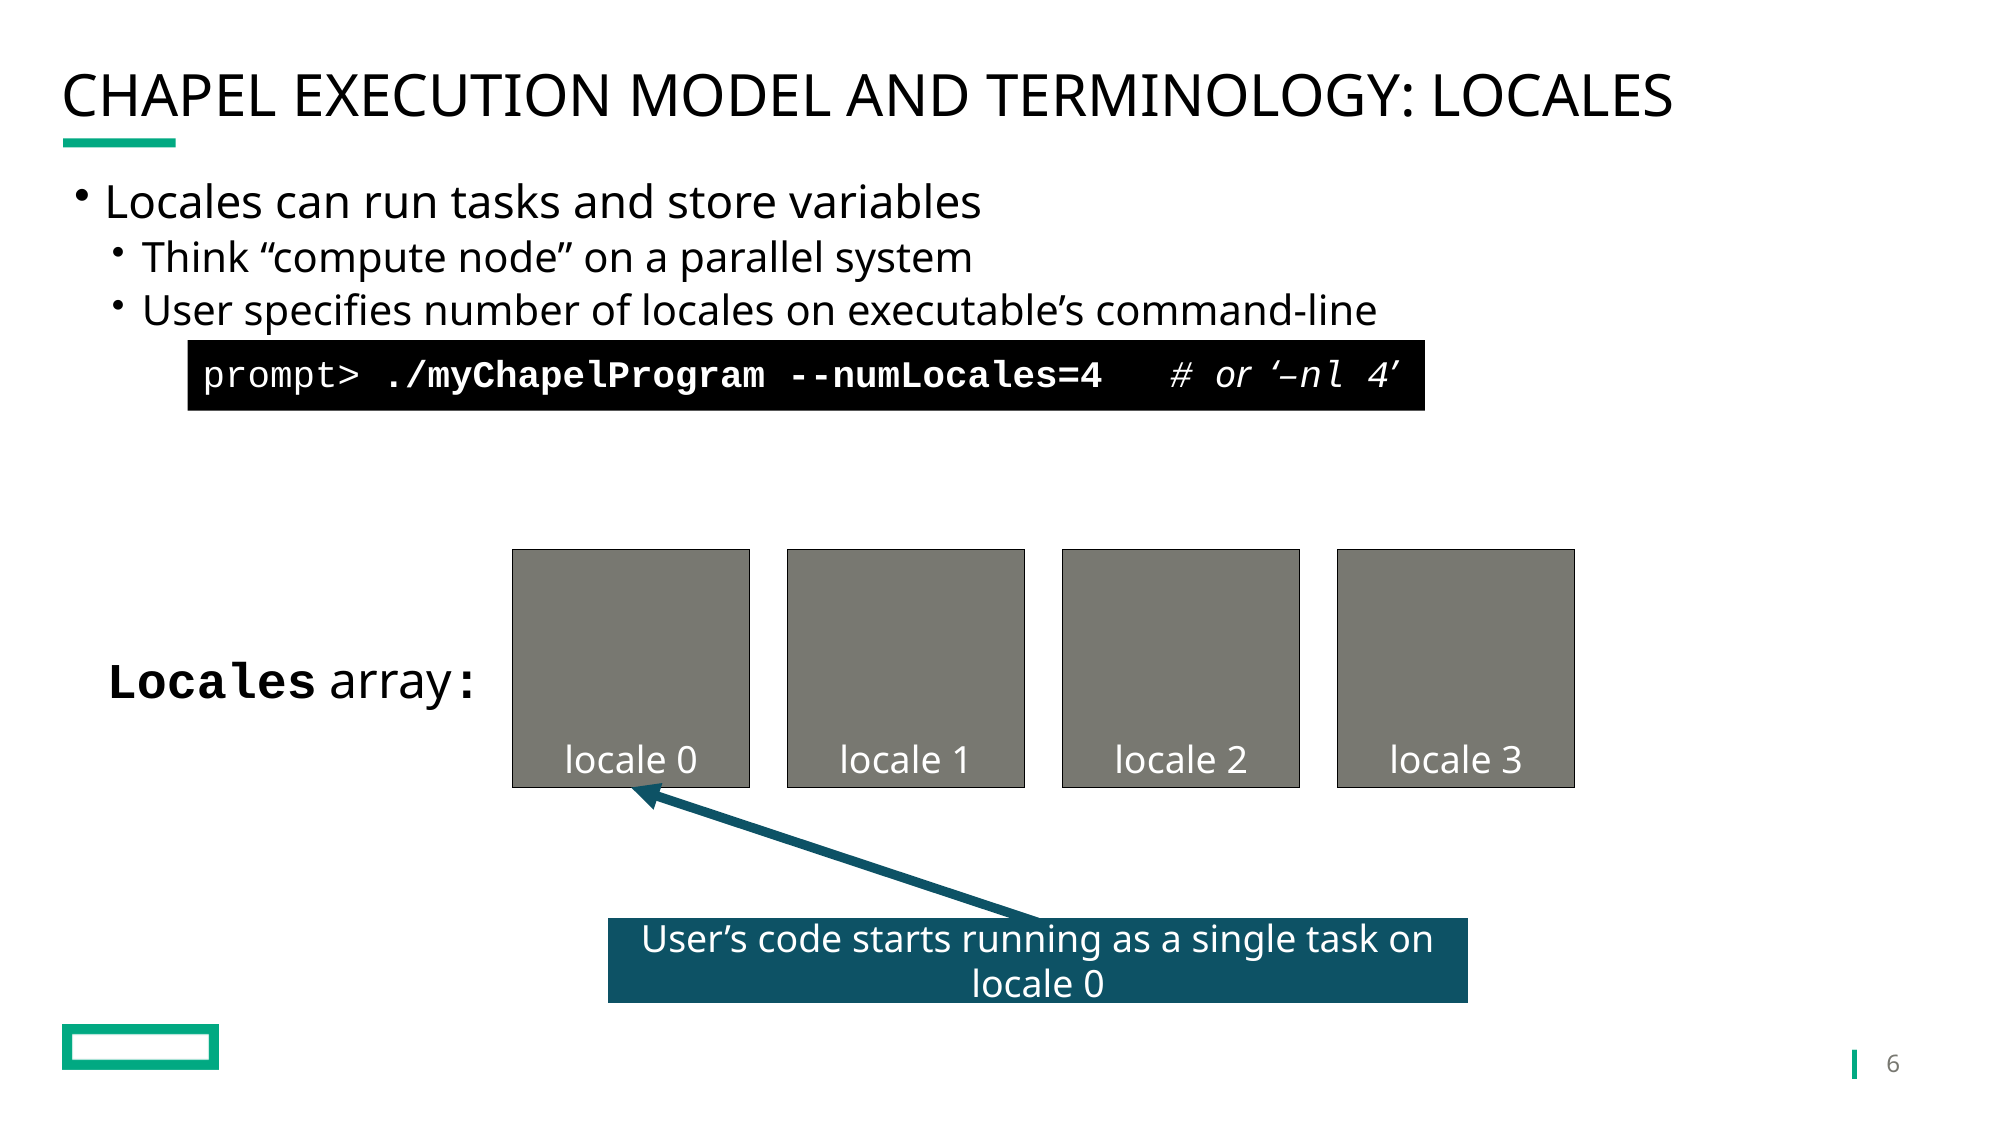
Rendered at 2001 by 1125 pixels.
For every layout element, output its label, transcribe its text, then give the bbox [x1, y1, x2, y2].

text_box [612, 787, 1464, 999]
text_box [102, 549, 1575, 788]
title Chapel Execution Model and Terminology: Locales [42, 60, 1927, 135]
picture [1852, 1043, 1857, 1079]
picture [62, 1024, 219, 1070]
slide_number 6 [1837, 1033, 1950, 1094]
list Locales can run tasks and store variables Think “compute node” on a parallel system User specifies number of locales on executable’s command-line [55, 159, 1955, 1005]
text_box prompt> ./myChapelProgram --numLocales=4 # or ‘–nl 4’ [187, 340, 1425, 411]
